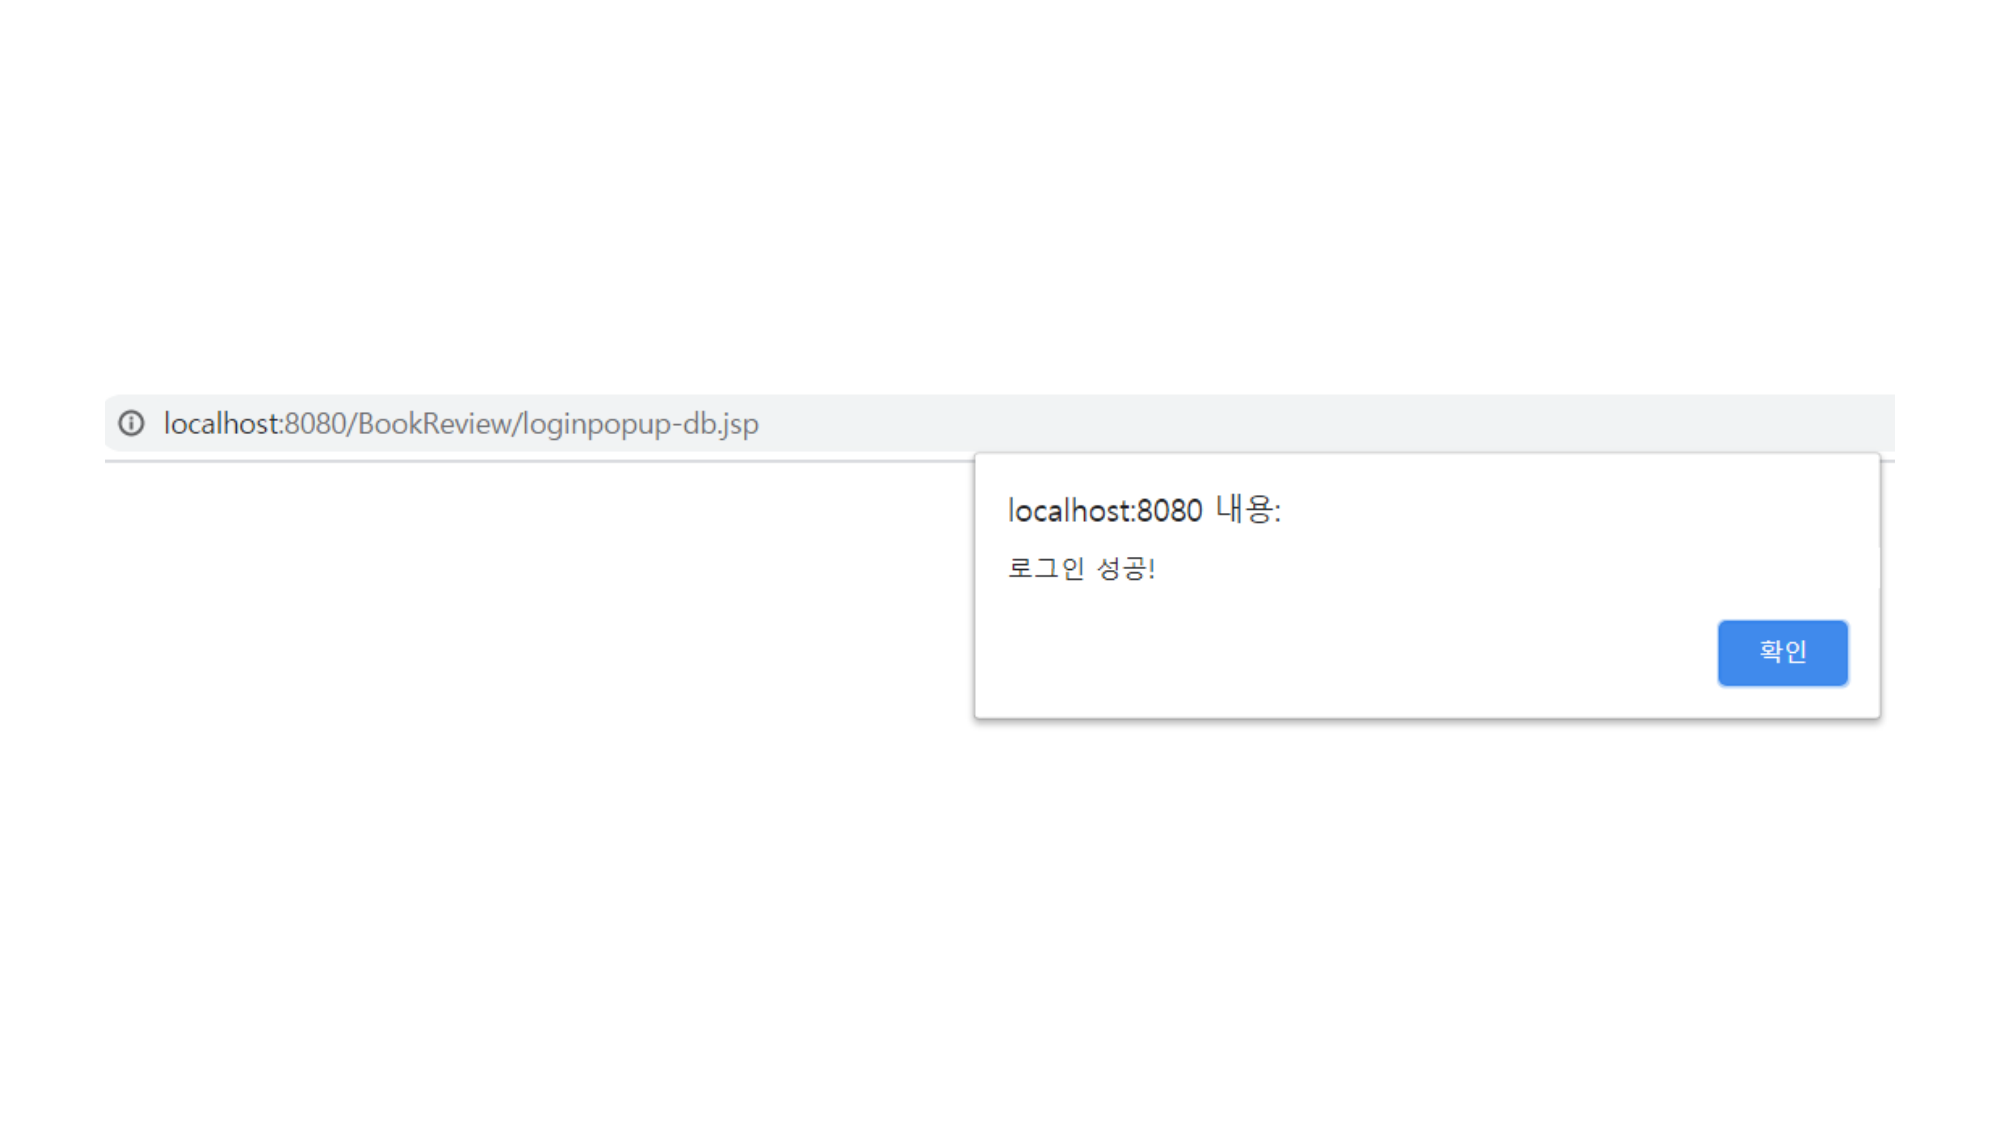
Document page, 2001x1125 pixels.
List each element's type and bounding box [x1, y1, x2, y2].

picture [105, 390, 1895, 735]
